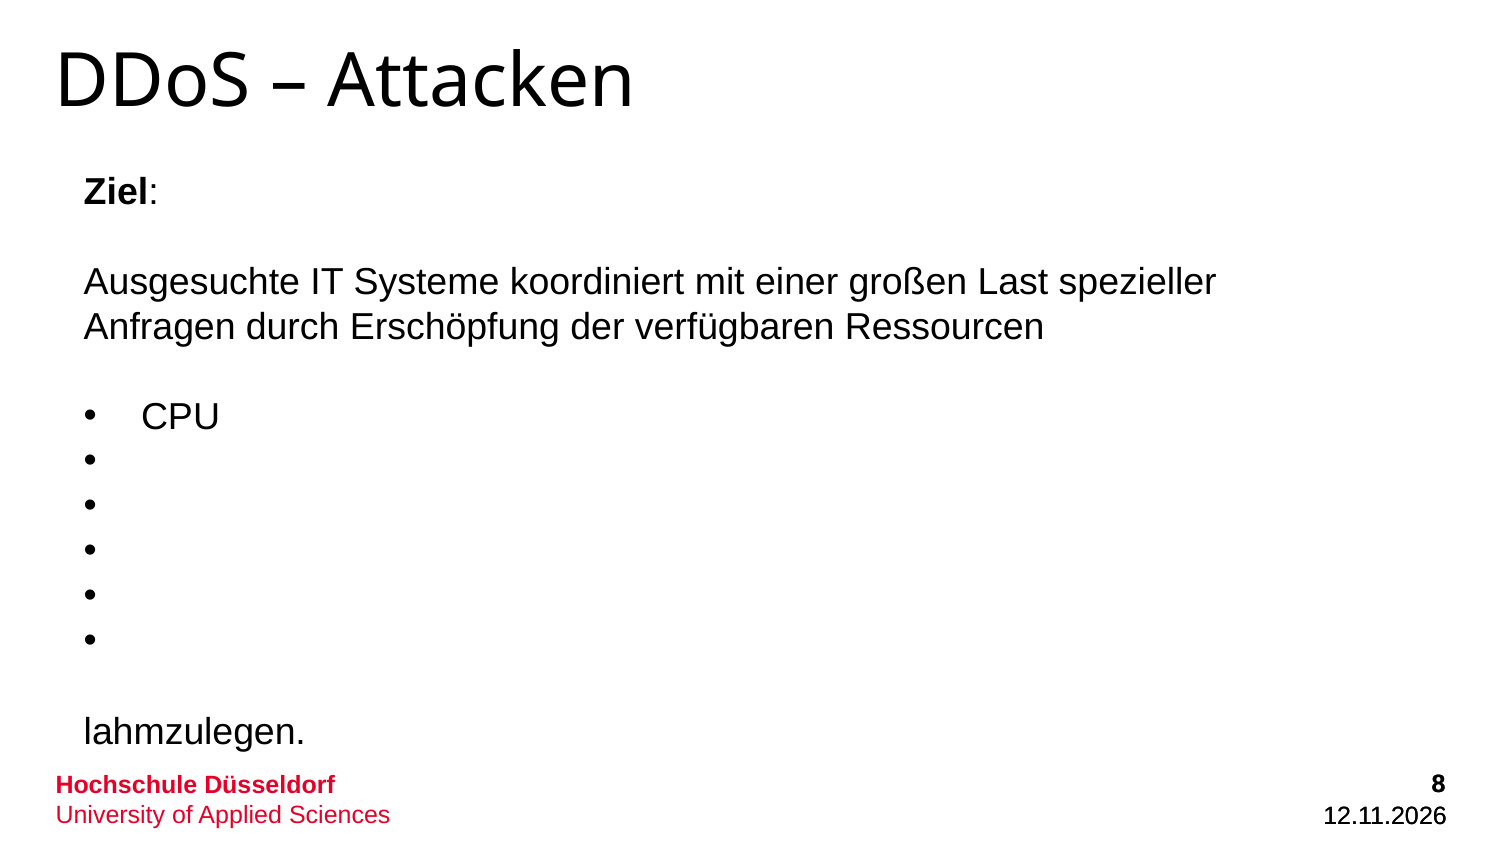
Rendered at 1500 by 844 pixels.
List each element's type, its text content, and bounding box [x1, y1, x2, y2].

title DDoS – Attacken [39, 24, 1461, 160]
text_box Ziel: Ausgesuchte IT Systeme koordiniert mit einer großen Last spezieller Anfragen durch Erschöpfung der verfügbaren Ressourcen CPU lahmzulegen. [68, 159, 1358, 760]
text_box 8 [1283, 759, 1461, 815]
text_box 01.12.2022 [1305, 785, 1463, 844]
